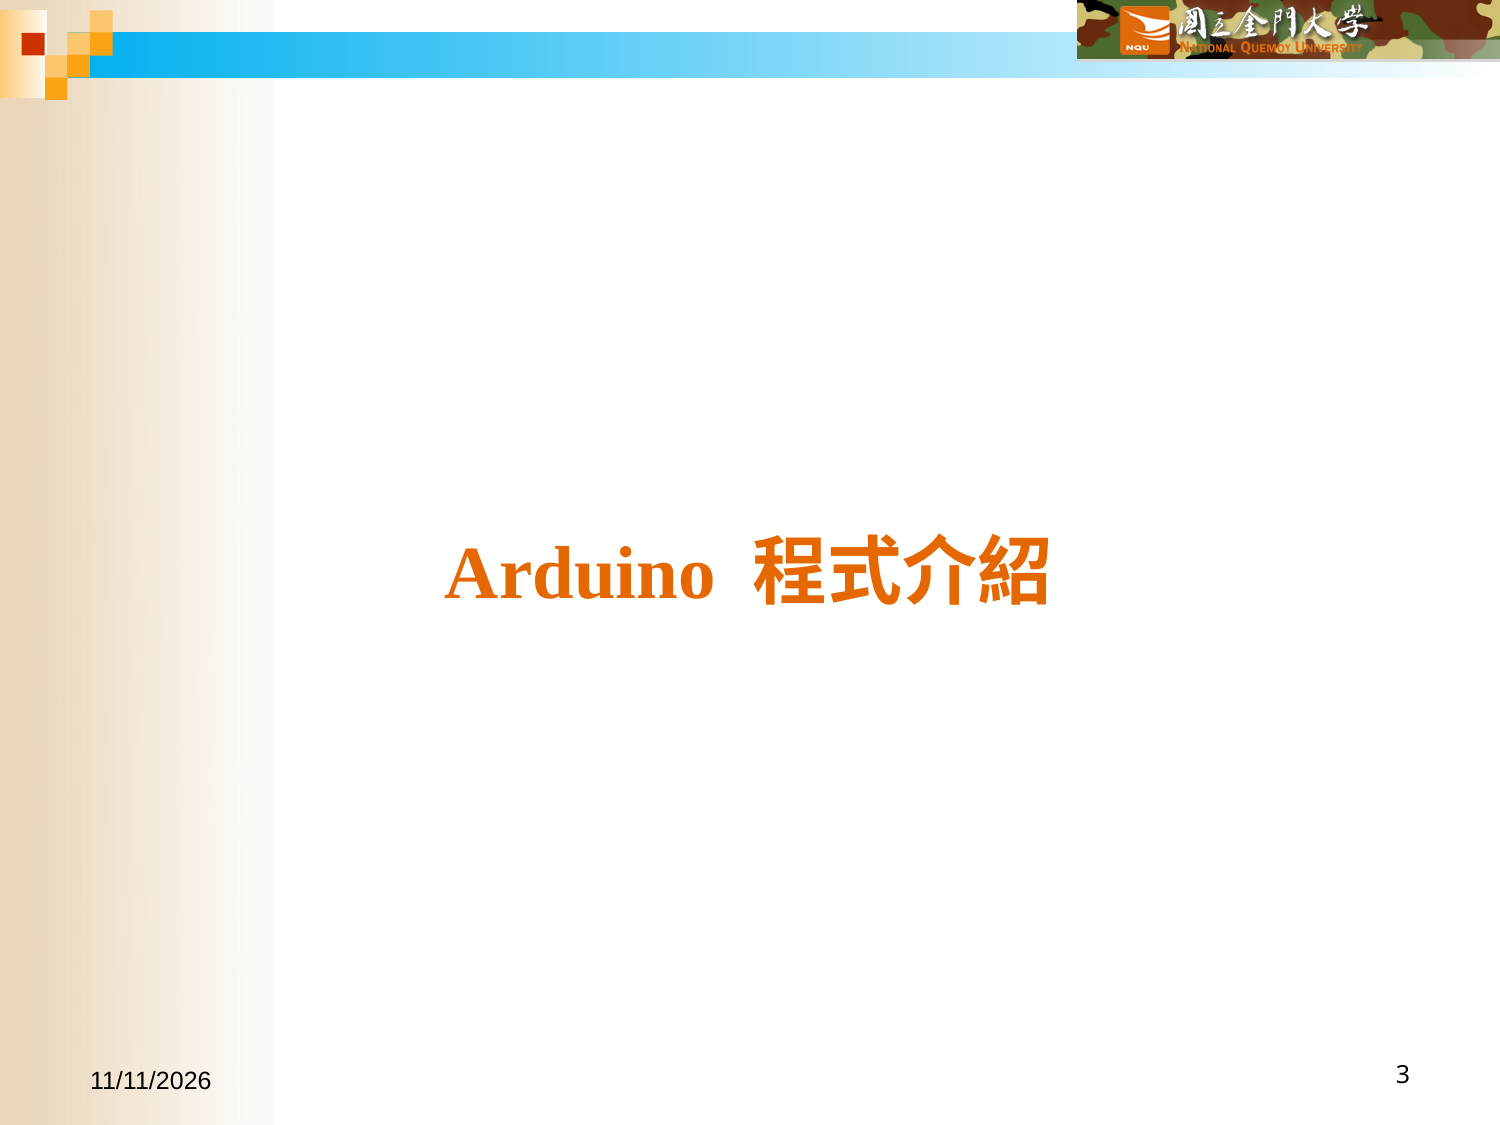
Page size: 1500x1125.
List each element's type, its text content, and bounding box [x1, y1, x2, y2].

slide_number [75, 1024, 425, 1103]
slide_number 3 [1074, 1025, 1425, 1100]
picture [1077, 0, 1500, 62]
title Arduino 程式介紹 [230, 456, 1268, 682]
